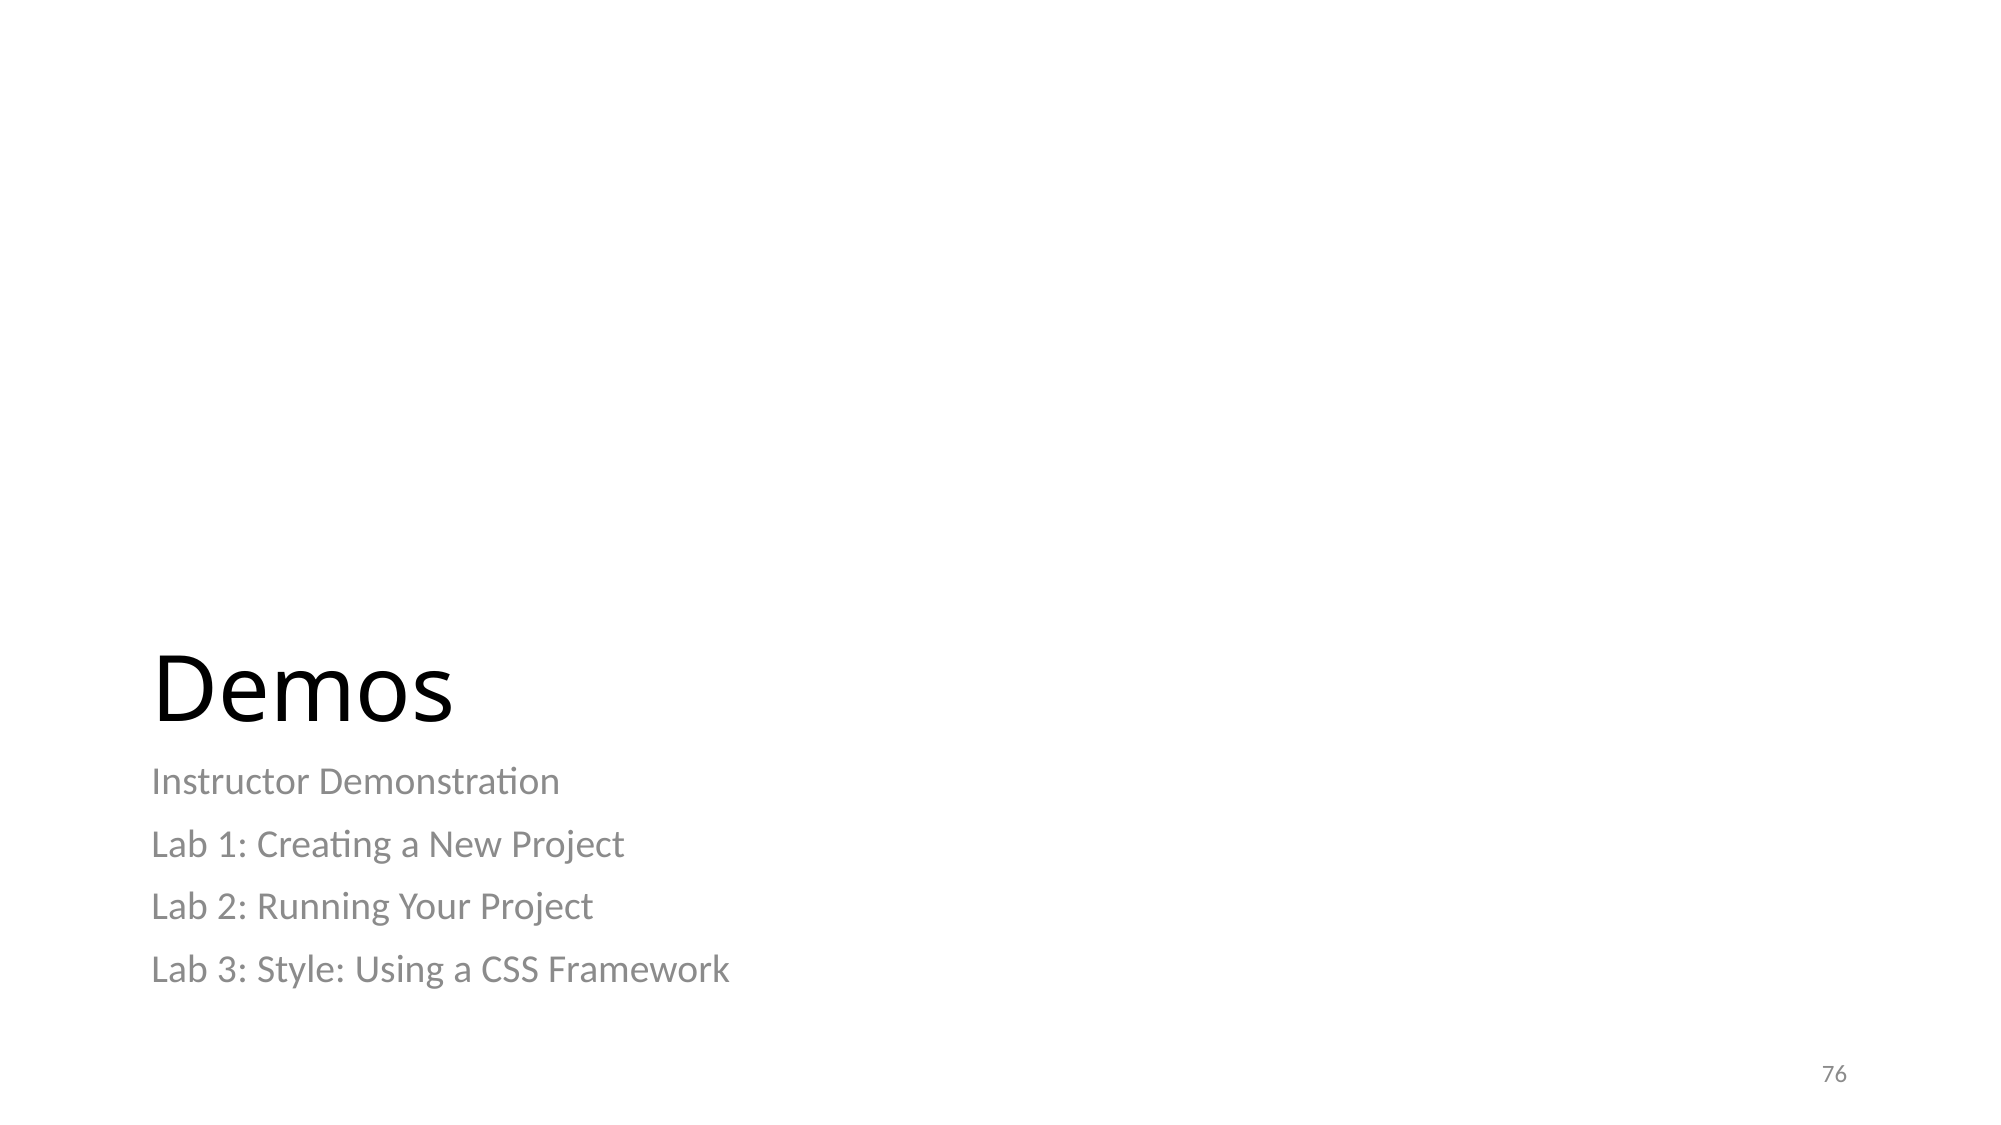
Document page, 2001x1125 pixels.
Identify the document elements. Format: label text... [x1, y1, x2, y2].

slide_number 76 [1412, 1042, 1863, 1103]
title Demos [136, 280, 1862, 749]
list Instructor Demonstration Lab 1: Creating a New Project Lab 2: Running Your Project Lab 3: Style: Using a CSS Framework [136, 752, 1862, 999]
